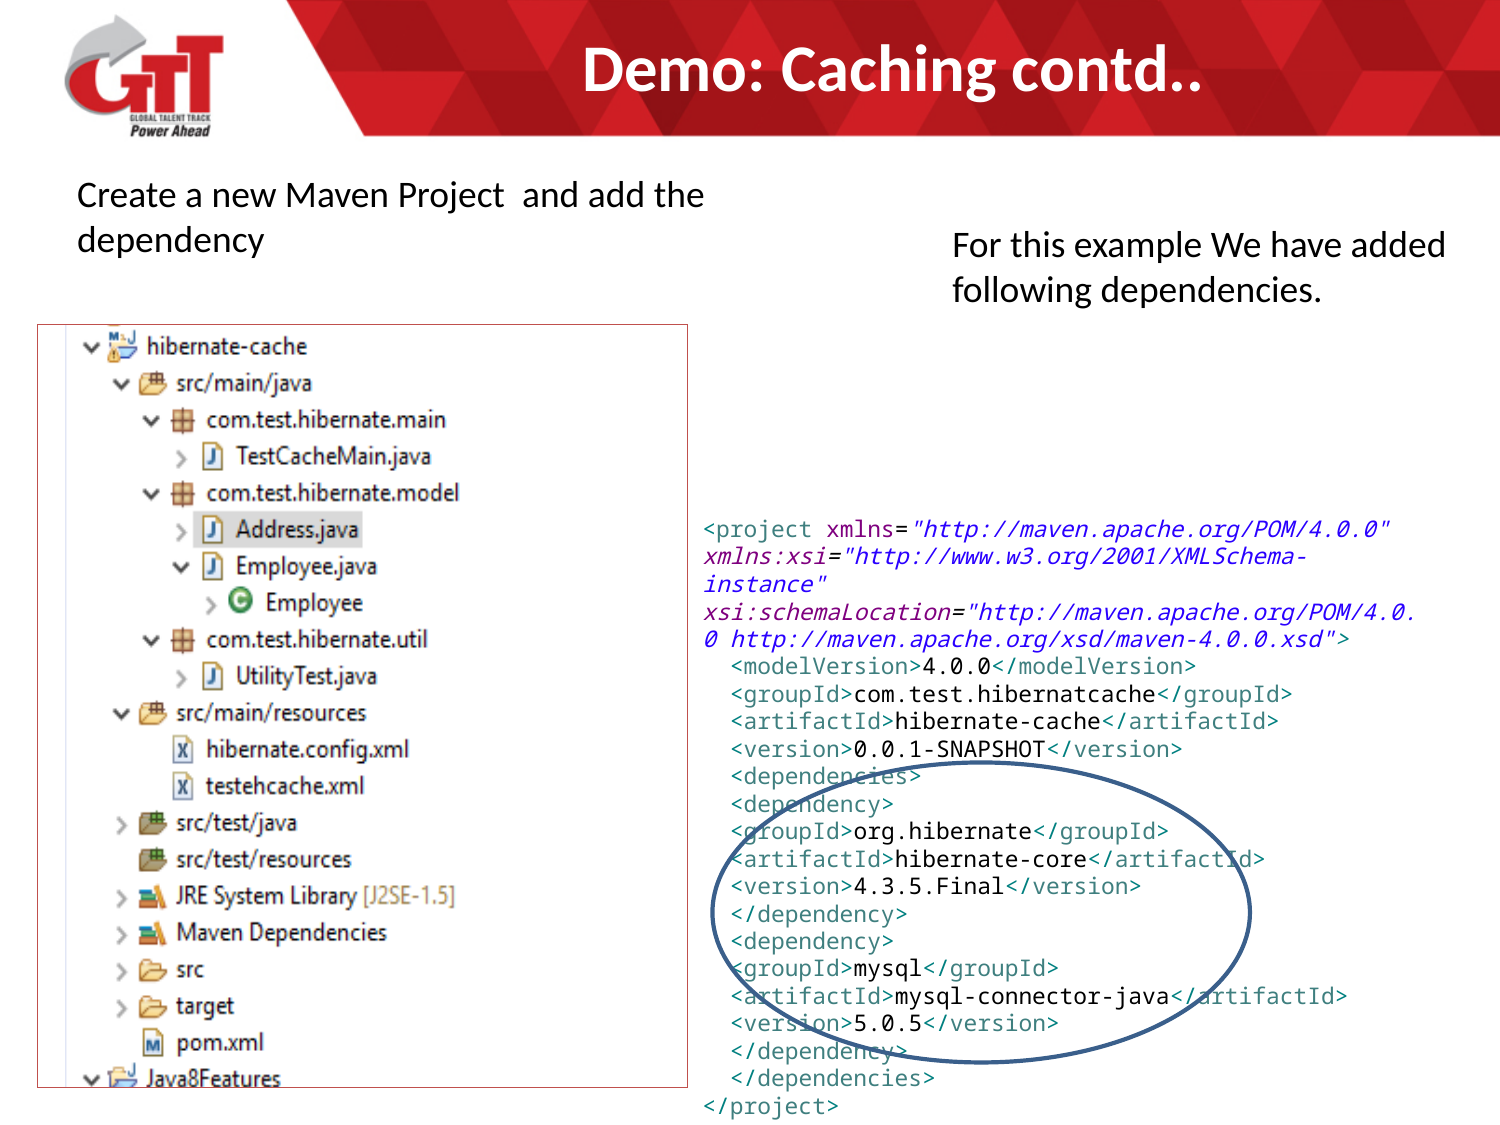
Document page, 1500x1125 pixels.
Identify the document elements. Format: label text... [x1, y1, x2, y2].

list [37, 324, 688, 1088]
title Demo: Caching contd.. [324, 12, 1463, 118]
text_box For this example We have added following dependencies. [937, 212, 1475, 318]
text_box <project xmlns="http://maven.apache.org/POM/4.0.0" xmlns:xsi="http://www.w3.org/2001/XMLSchema-instance" xsi:schemaLocation="http://maven.apache.org/POM/4.0.0 http://maven.apache.org/xsd/maven-4.0.0.xsd"> <modelVersion>4.0.0</modelVersion> <groupId>com.test.hibernatcache</groupId> <artifactId>hibernate-cache</artifactId> <version>0.0.1-SNAPSHOT</version> <dependencies> <dependency> <groupId>org.hibernate</groupId> <artifactId>hibernate-core</artifactId> <version>4.3.5.Final</version> </dependency> <dependency> <groupId>mysql</groupId> <artifactId>mysql-connector-java</artifactId> <version>5.0.5</version> </dependency> </dependencies> </project> [687, 507, 1438, 1125]
picture [0, 0, 1500, 1125]
text_box Create a new Maven Project and add the dependency [62, 162, 800, 268]
text_box [710, 760, 1253, 1065]
